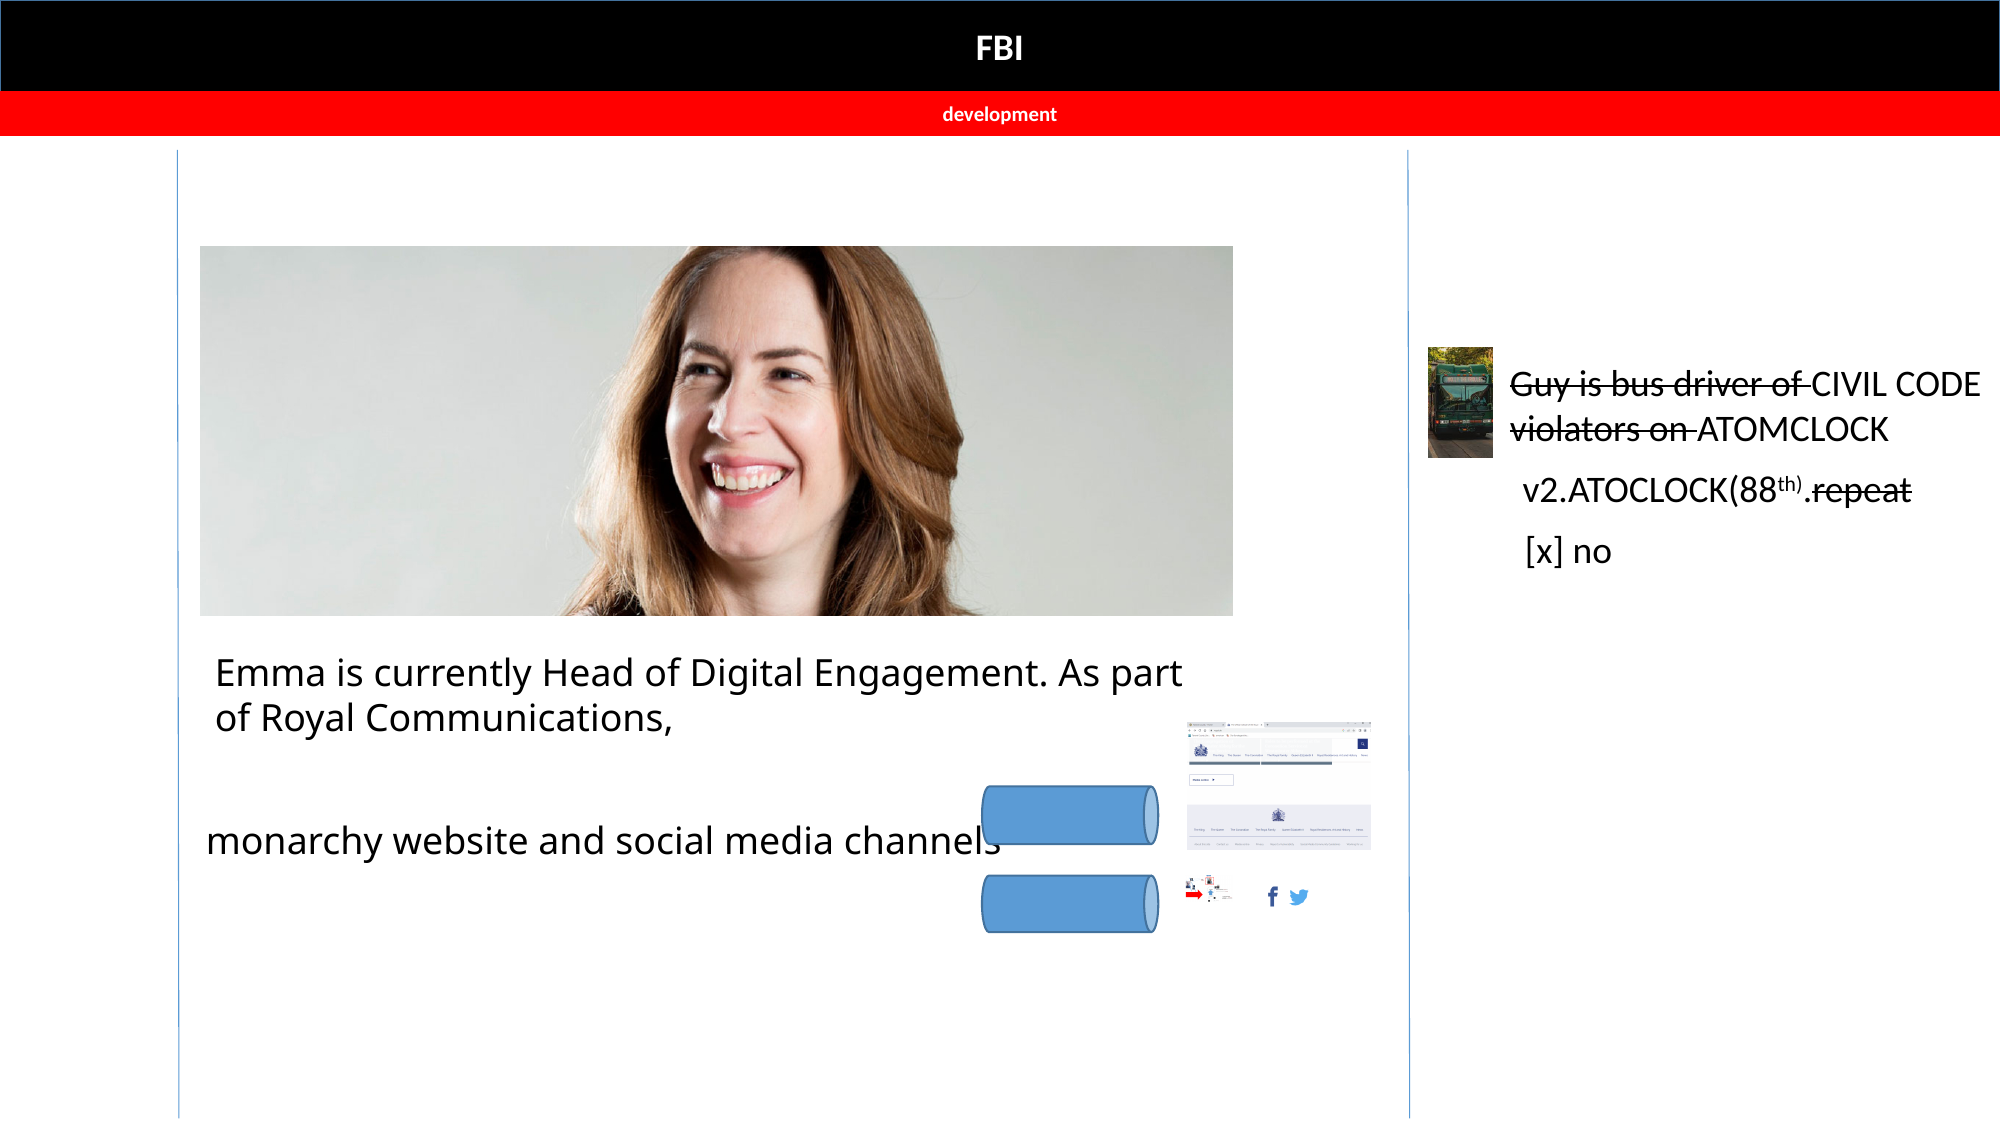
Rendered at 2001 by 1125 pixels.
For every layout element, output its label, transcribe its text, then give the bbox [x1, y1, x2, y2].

text_box [980, 785, 1160, 846]
text_box monarchy website and social media channels [191, 809, 1018, 870]
picture [1257, 875, 1334, 927]
text_box [1146, 878, 1157, 930]
text_box v2.ATOCLOCK(88th).repeat [1507, 457, 1928, 518]
text_box development [0, 91, 2000, 136]
picture [1187, 722, 1371, 851]
text_box [x] no [1510, 518, 1628, 579]
picture [1427, 347, 1493, 458]
text_box FBI [0, 0, 2000, 91]
text_box Emma is currently Head of Digital Engagement. As part of Royal Communications, [200, 641, 1200, 747]
text_box [980, 874, 1160, 934]
text_box Guy is bus driver of CIVIL CODE violators on ATOMCLOCK [1495, 351, 2000, 457]
picture [199, 246, 1233, 616]
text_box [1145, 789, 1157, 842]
picture [1185, 875, 1233, 902]
